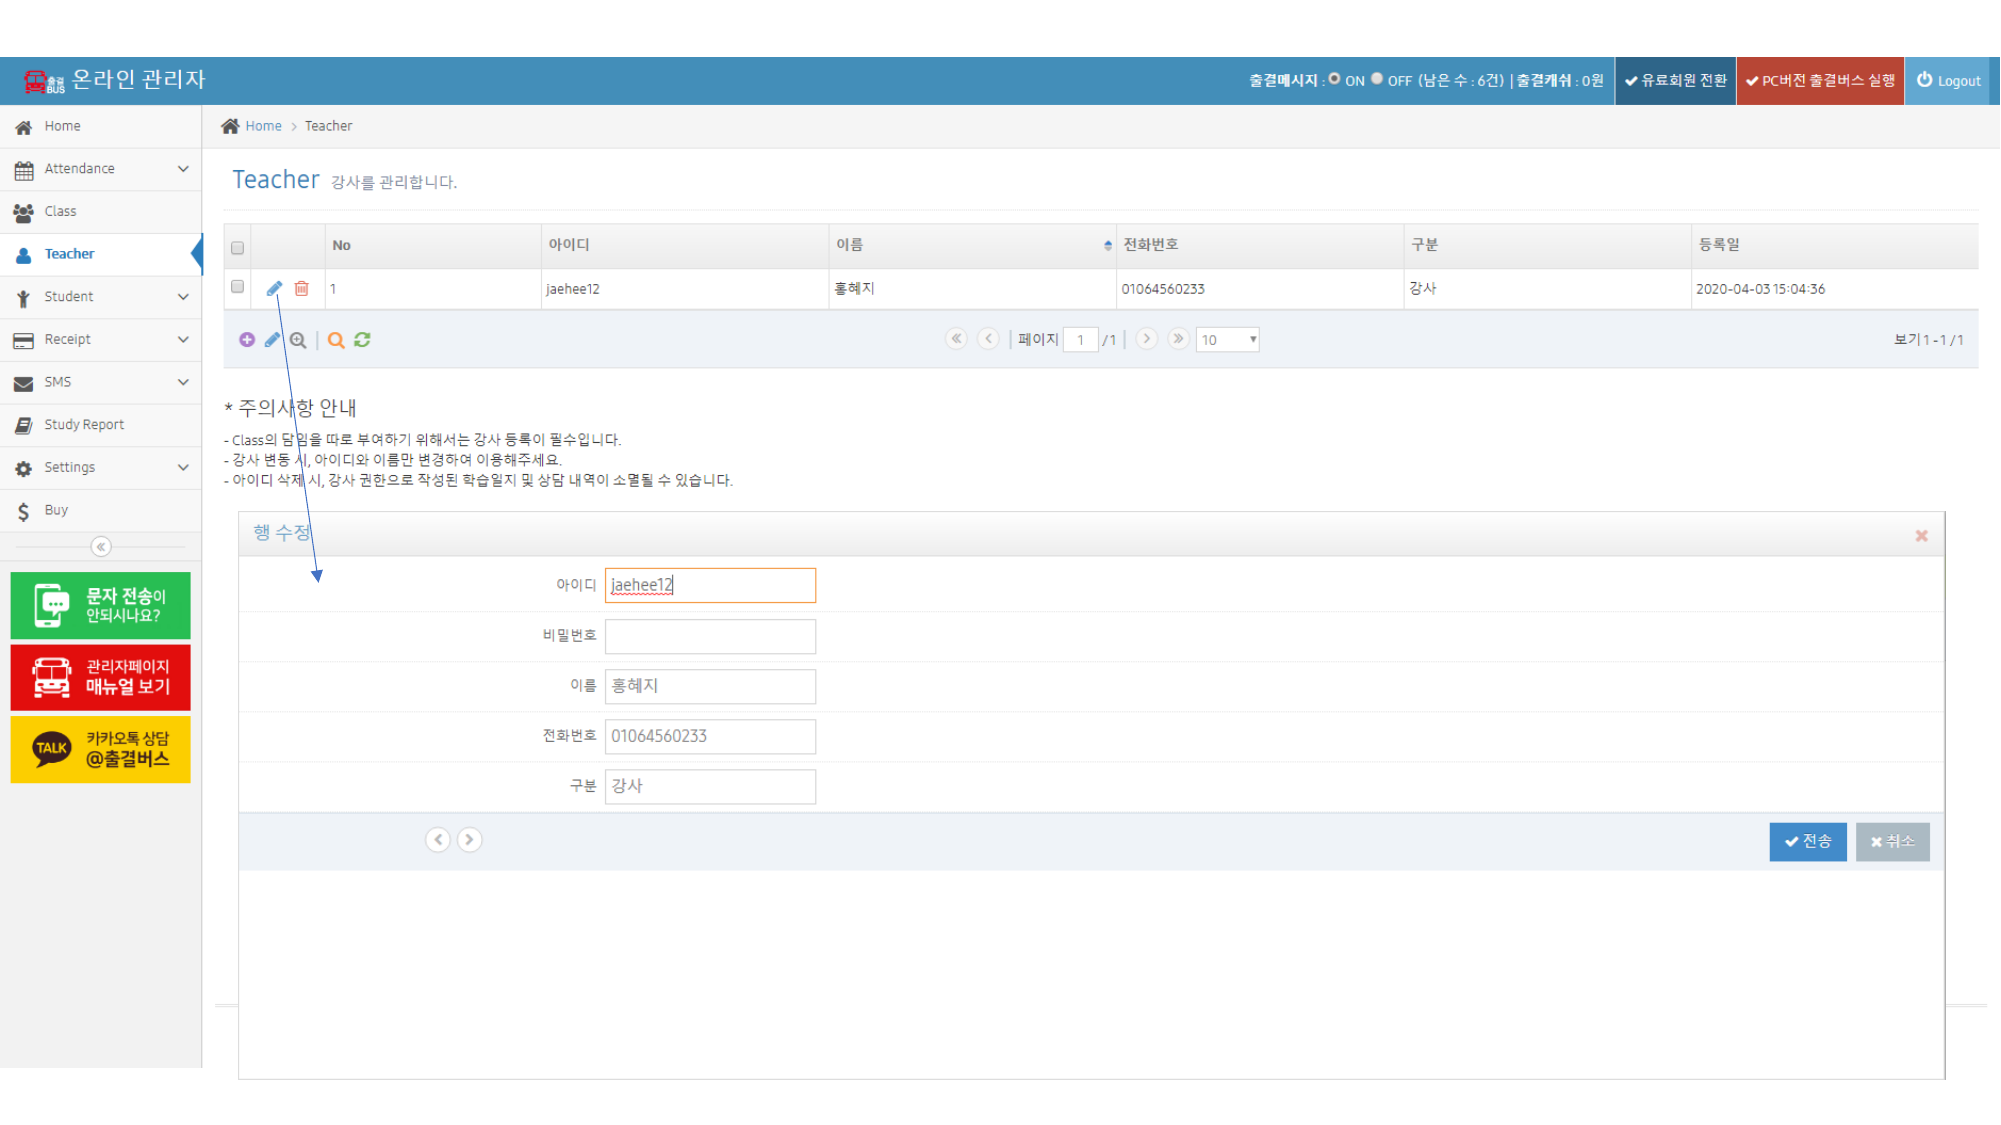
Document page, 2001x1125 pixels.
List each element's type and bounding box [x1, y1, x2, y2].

text_box [277, 294, 319, 583]
picture [0, 57, 2000, 1080]
